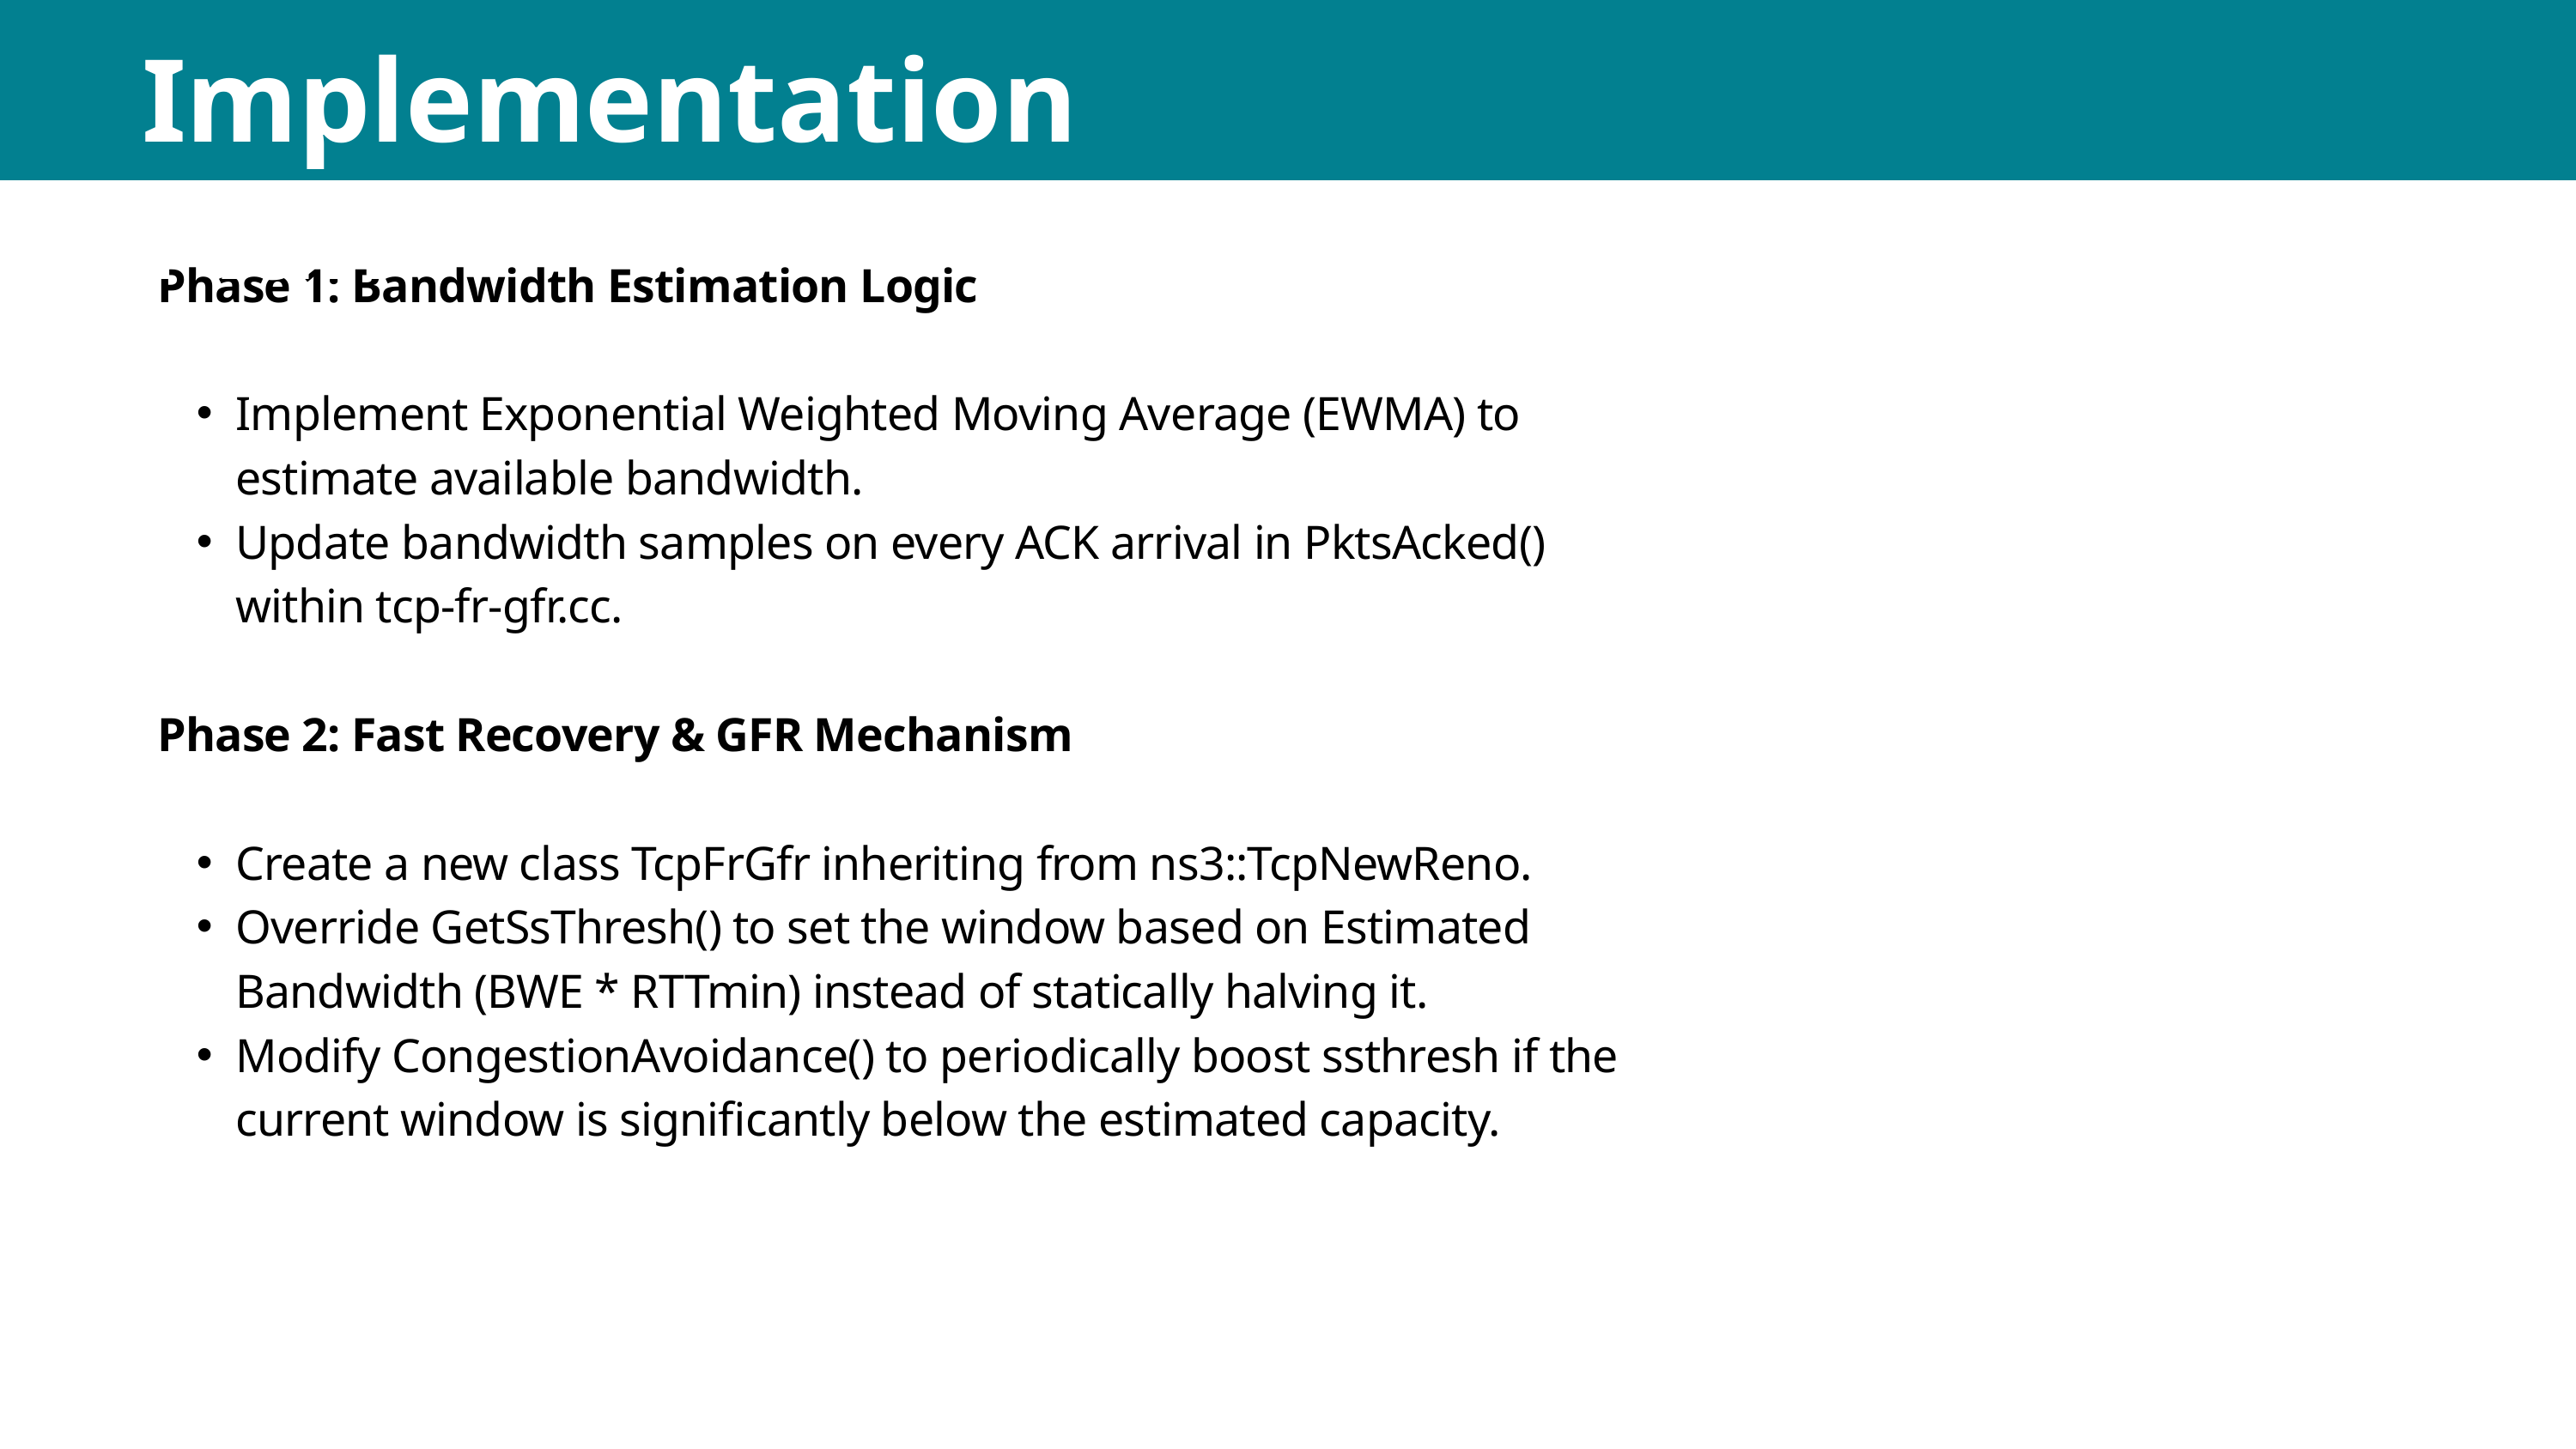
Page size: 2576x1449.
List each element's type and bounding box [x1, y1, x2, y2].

text_box [0, 0, 2576, 181]
text_box [157, 190, 1673, 1218]
text_box [97, 190, 2487, 1355]
